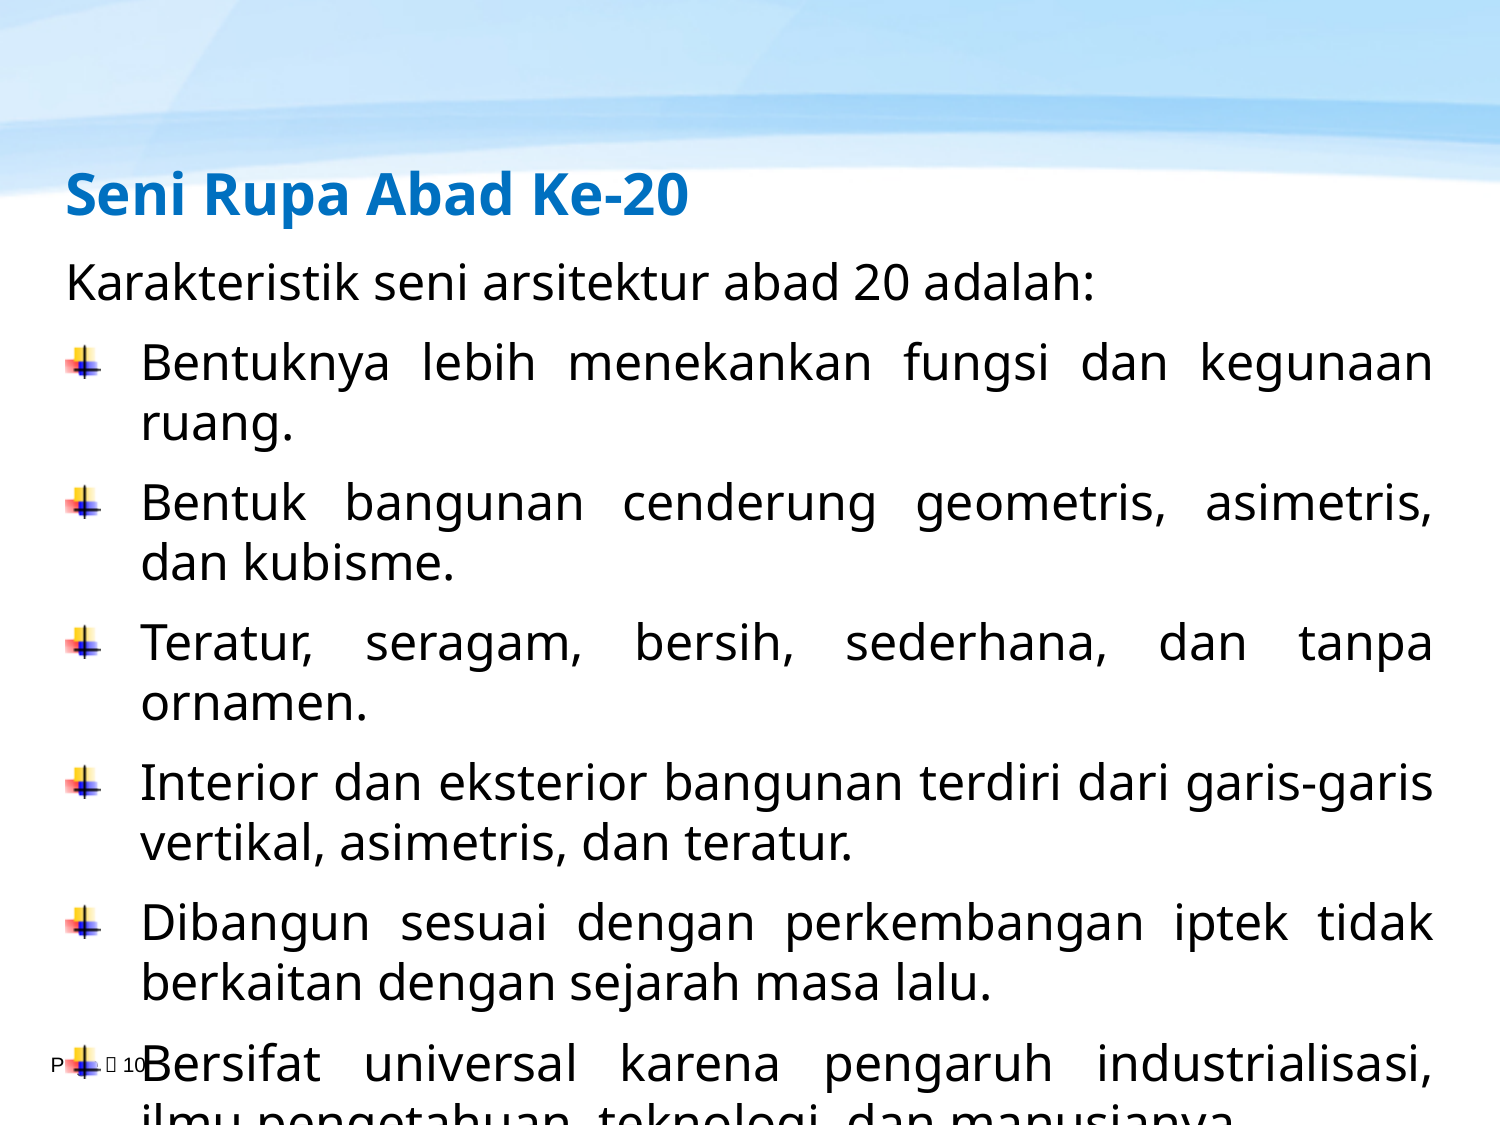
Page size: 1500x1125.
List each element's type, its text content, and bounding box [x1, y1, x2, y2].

list Seni Rupa Abad Ke-20 Karakteristik seni arsitektur abad 20 adalah: Bentuknya lebih menekankan fungsi dan kegunaan ruang. Bentuk bangunan cenderung geometris, asimetris, dan kubisme. Teratur, seragam, bersih, sederhana, dan tanpa ornamen. Interior dan eksterior bangunan terdiri dari garis-garis vertikal, asimetris, dan teratur. Dibangun sesuai dengan perkembangan iptek tidak berkaitan dengan sejarah masa lalu. Bersifat universal karena pengaruh industrialisasi, ilmu pengetahuan, teknologi, dan manusianya. [49, 149, 1451, 1010]
picture [0, 0, 1500, 1125]
